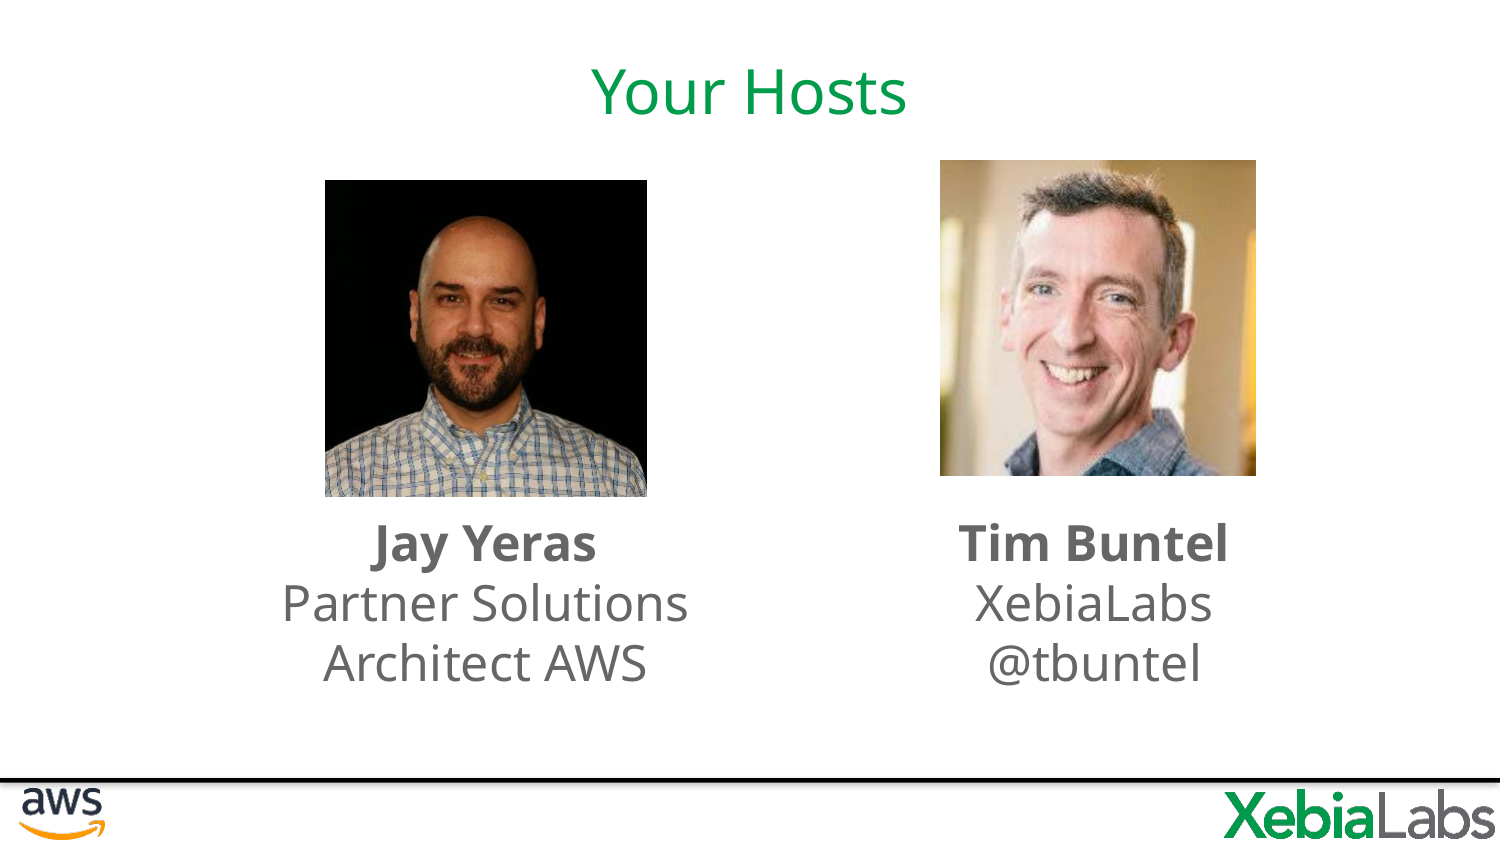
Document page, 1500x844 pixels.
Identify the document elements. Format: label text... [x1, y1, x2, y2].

picture [19, 788, 105, 840]
title Your Hosts [0, 45, 1500, 140]
picture [325, 180, 647, 497]
text_box Tim Buntel XebiaLabs @tbuntel [940, 496, 1249, 690]
picture [940, 159, 1256, 476]
picture [1218, 788, 1500, 840]
text_box Jay Yeras Partner Solutions Architect AWS [179, 496, 792, 691]
